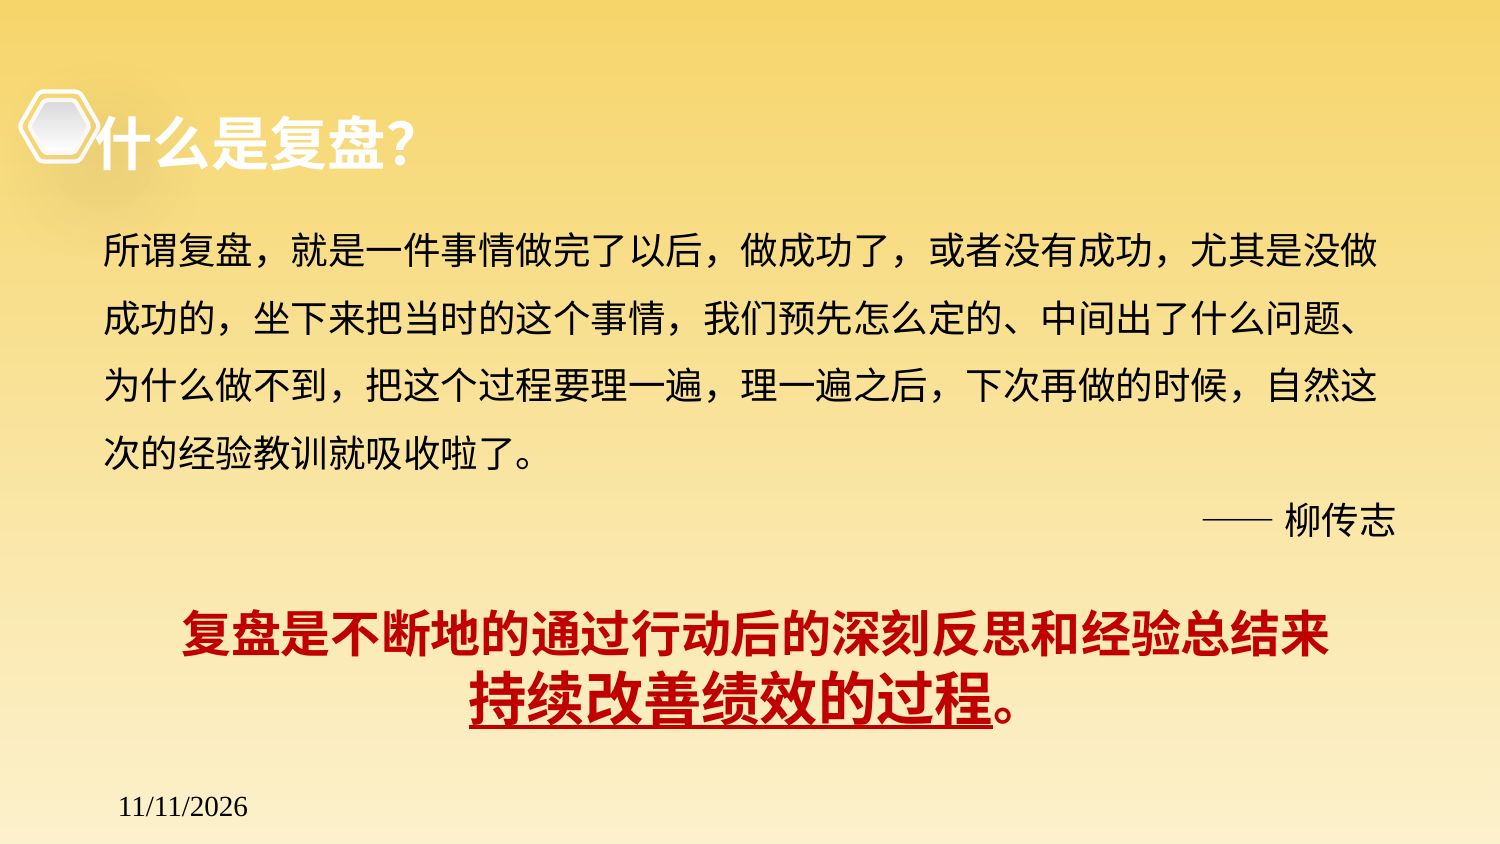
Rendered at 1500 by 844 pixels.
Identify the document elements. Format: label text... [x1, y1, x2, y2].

text_box 所谓复盘，就是一件事情做完了以后，做成功了，或者没有成功，尤其是没做成功的，坐下来把当时的这个事情，我们预先怎么定的、中间出了什么问题、为什么做不到，把这个过程要理一遍，理一遍之后，下次再做的时候，自然这次的经验教训就吸收啦了。 ——柳传志 [88, 197, 1412, 550]
text_box 复盘是不断地的通过行动后的深刻反思和经验总结来持续改善绩效的过程。 [147, 594, 1365, 740]
text_box 什么是复盘？ [79, 99, 1341, 185]
slide_number [103, 782, 441, 827]
